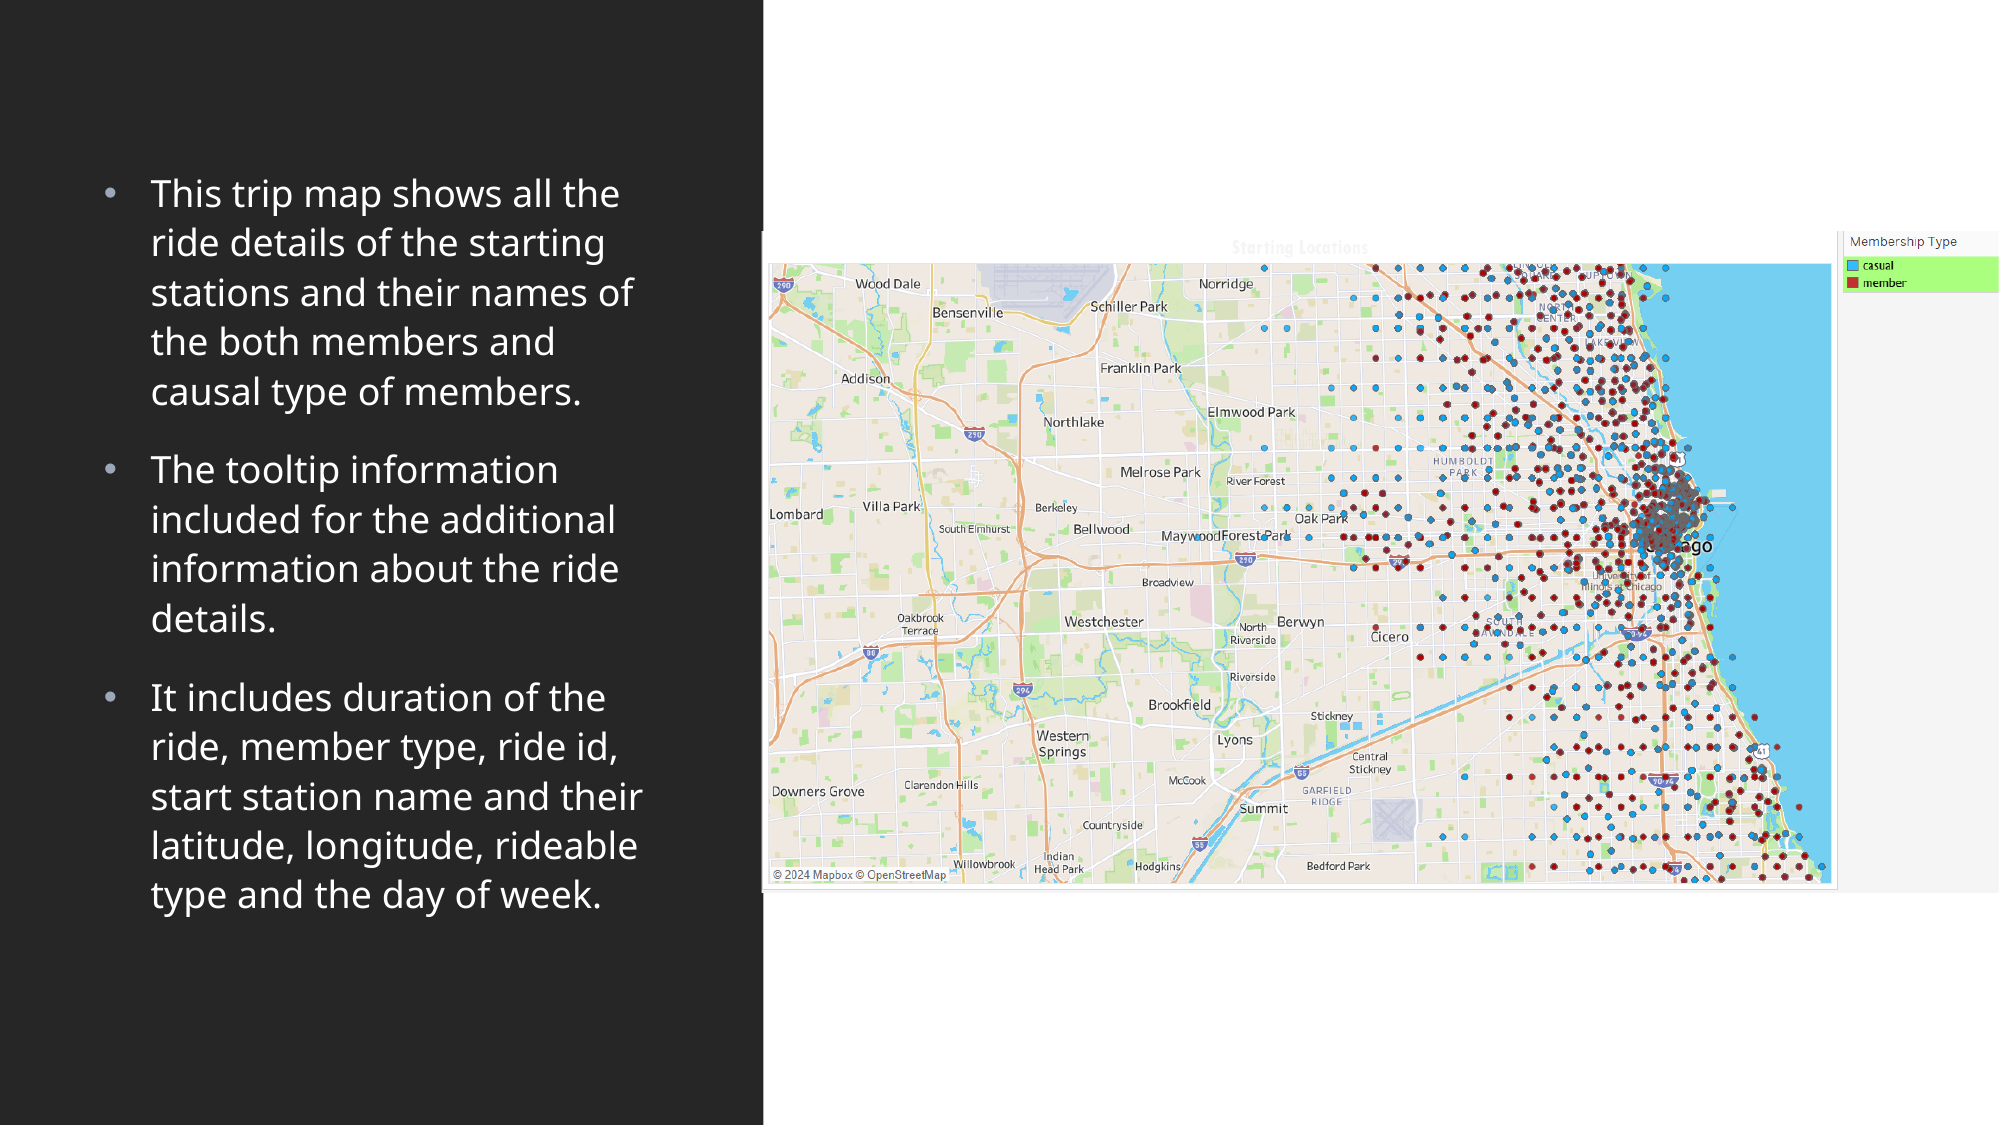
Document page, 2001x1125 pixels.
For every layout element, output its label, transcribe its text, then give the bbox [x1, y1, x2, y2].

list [760, 231, 2000, 893]
list This trip map shows all the ride details of the starting stations and their names of the both members and causal type of members. The tooltip information included for the additional information about the ride details. It includes duration of the ride, member type, ride id, start station name and their latitude, longitude, rideable type and the day of week. [88, 157, 666, 957]
